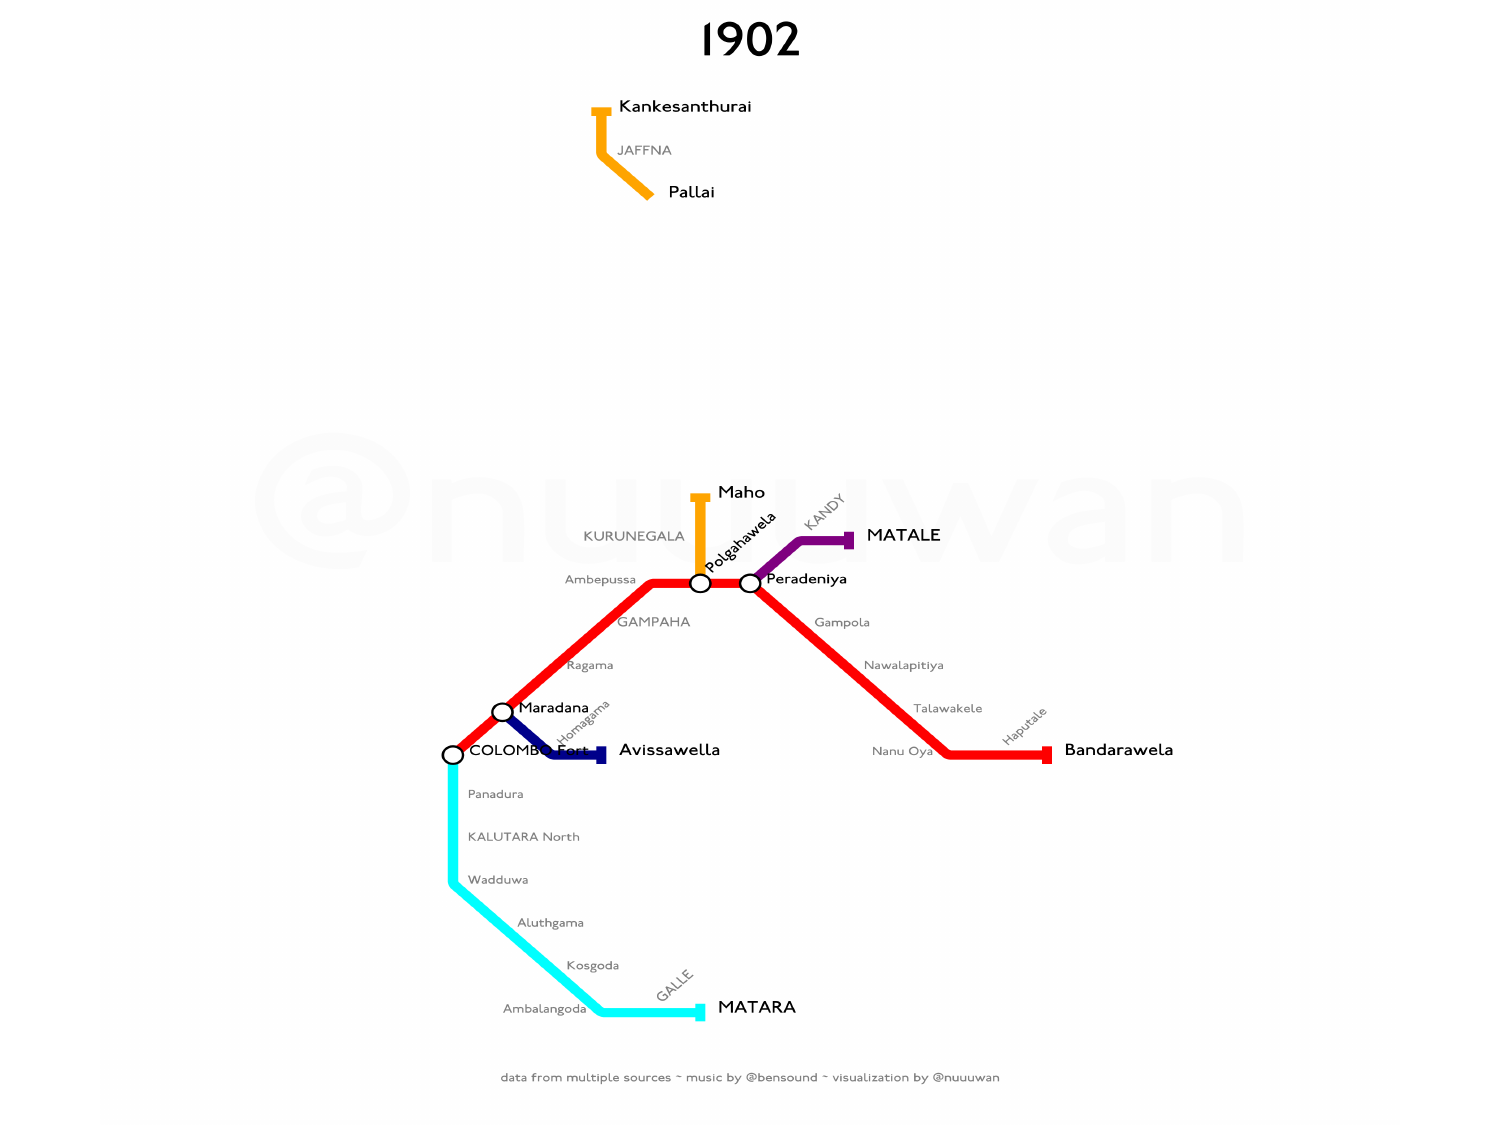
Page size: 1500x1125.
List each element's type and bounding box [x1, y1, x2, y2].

picture [100, 0, 1400, 1125]
